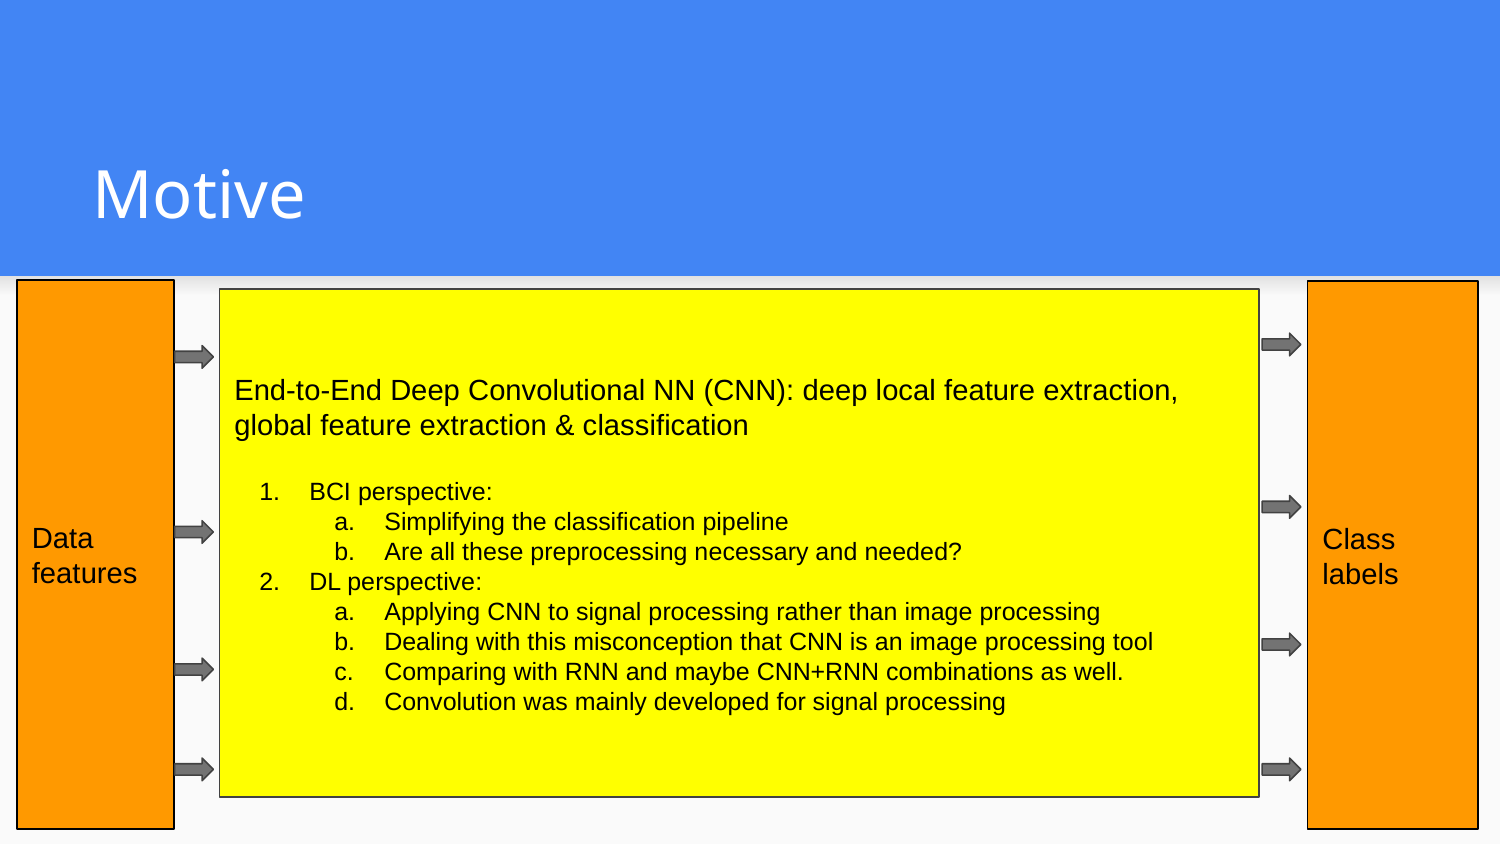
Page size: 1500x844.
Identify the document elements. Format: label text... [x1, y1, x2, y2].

text_box [1262, 758, 1301, 781]
text_box [174, 345, 214, 369]
text_box Class labels [1307, 281, 1479, 829]
text_box Data features [16, 279, 175, 829]
text_box [174, 758, 214, 781]
text_box [174, 658, 214, 681]
text_box [1262, 495, 1301, 519]
text_box [174, 520, 214, 544]
text_box [1262, 333, 1301, 356]
title Motive [77, 121, 1427, 248]
text_box [1262, 633, 1301, 656]
text_box End-to-End Deep Convolutional NN (CNN): deep local feature extraction, global feature extraction & classification BCI perspective: Simplifying the classification pipeline Are all these preprocessing necessary and needed? DL perspective: Applying CNN to signal processing rather than image processing Dealing with this misconception that CNN is an image processing tool Comparing with RNN and maybe CNN+RNN combinations as well. Convolution was mainly developed for signal processing [219, 289, 1259, 798]
